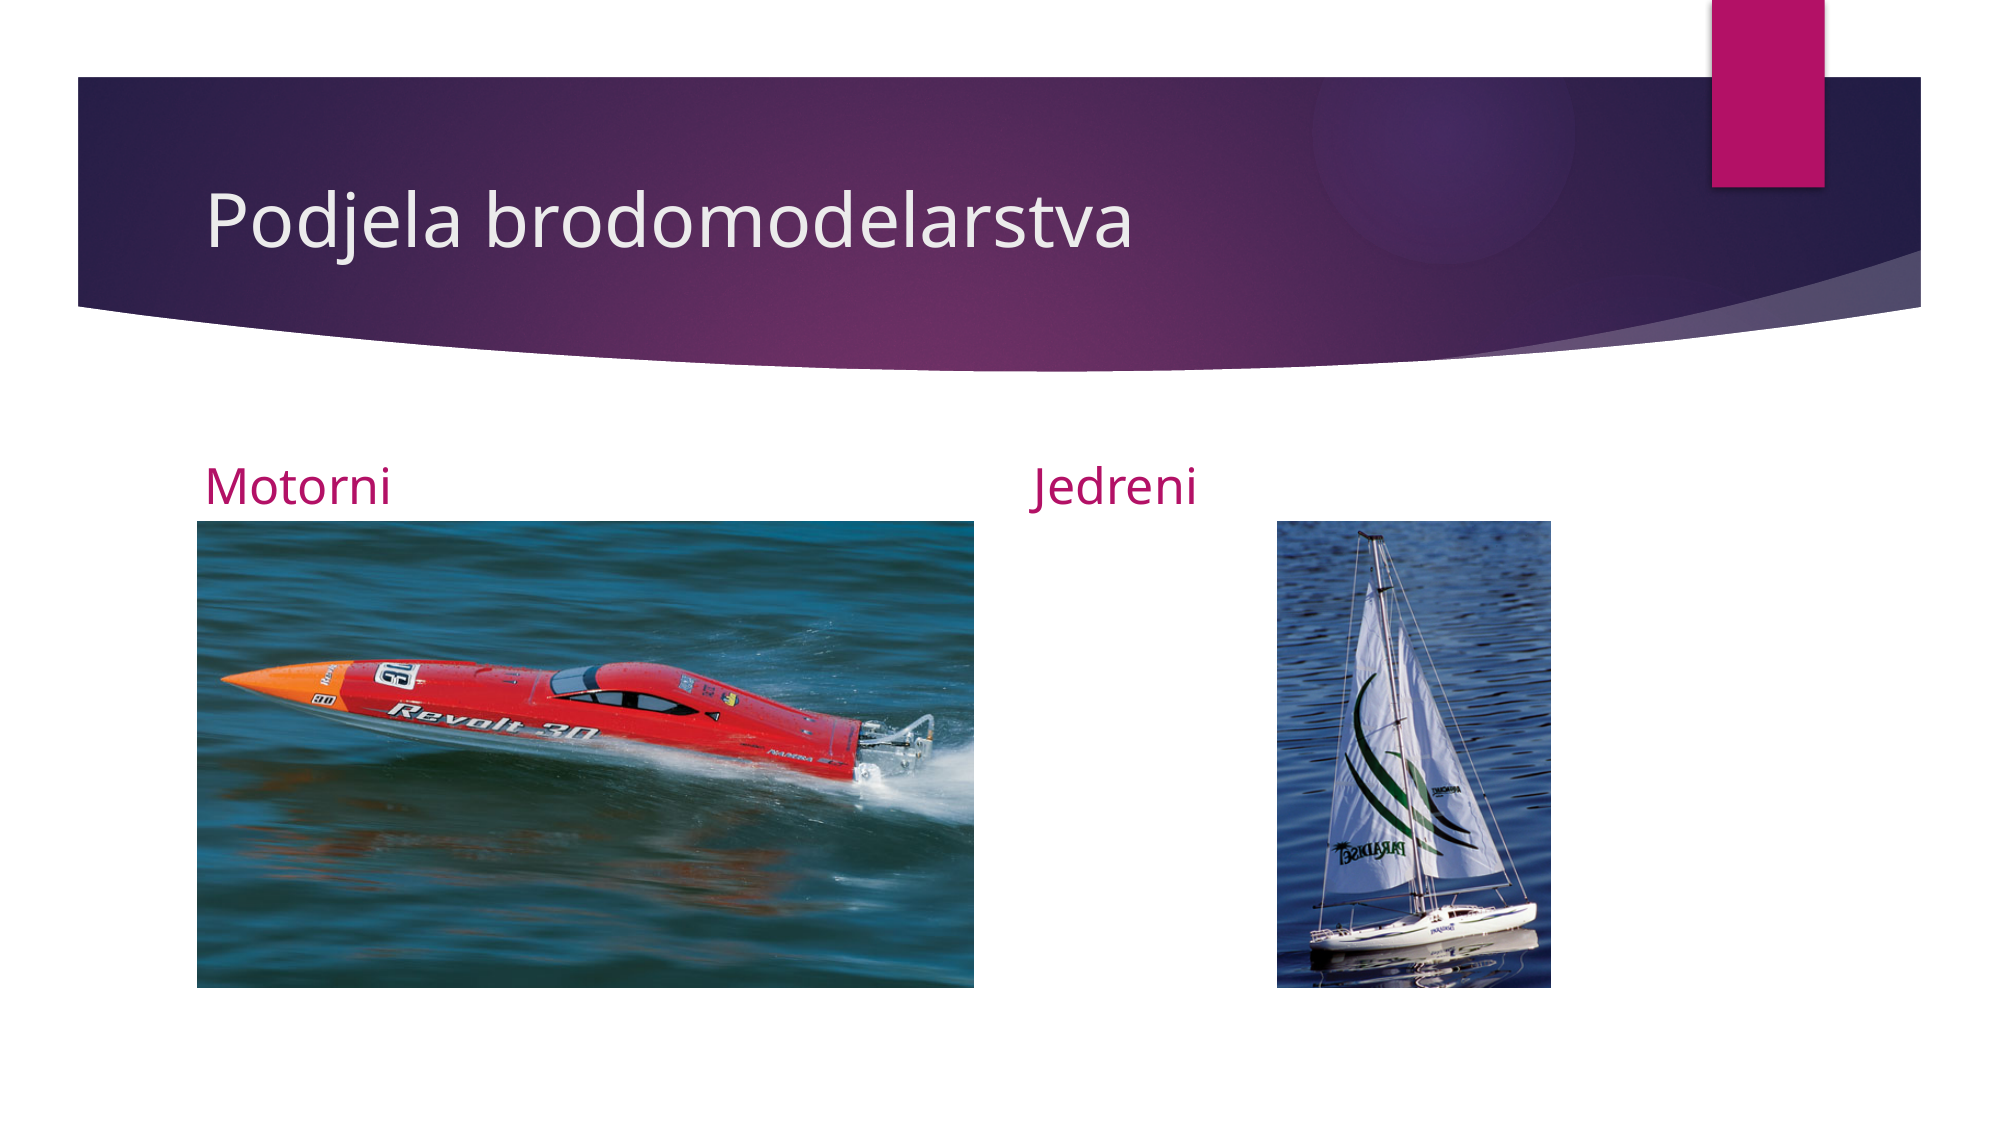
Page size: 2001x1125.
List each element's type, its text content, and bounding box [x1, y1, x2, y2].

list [1277, 521, 1552, 988]
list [196, 521, 974, 988]
title Podjela brodomodelarstva [189, 159, 1627, 276]
list Jedreni [1018, 427, 1810, 522]
list Motorni [189, 427, 981, 522]
